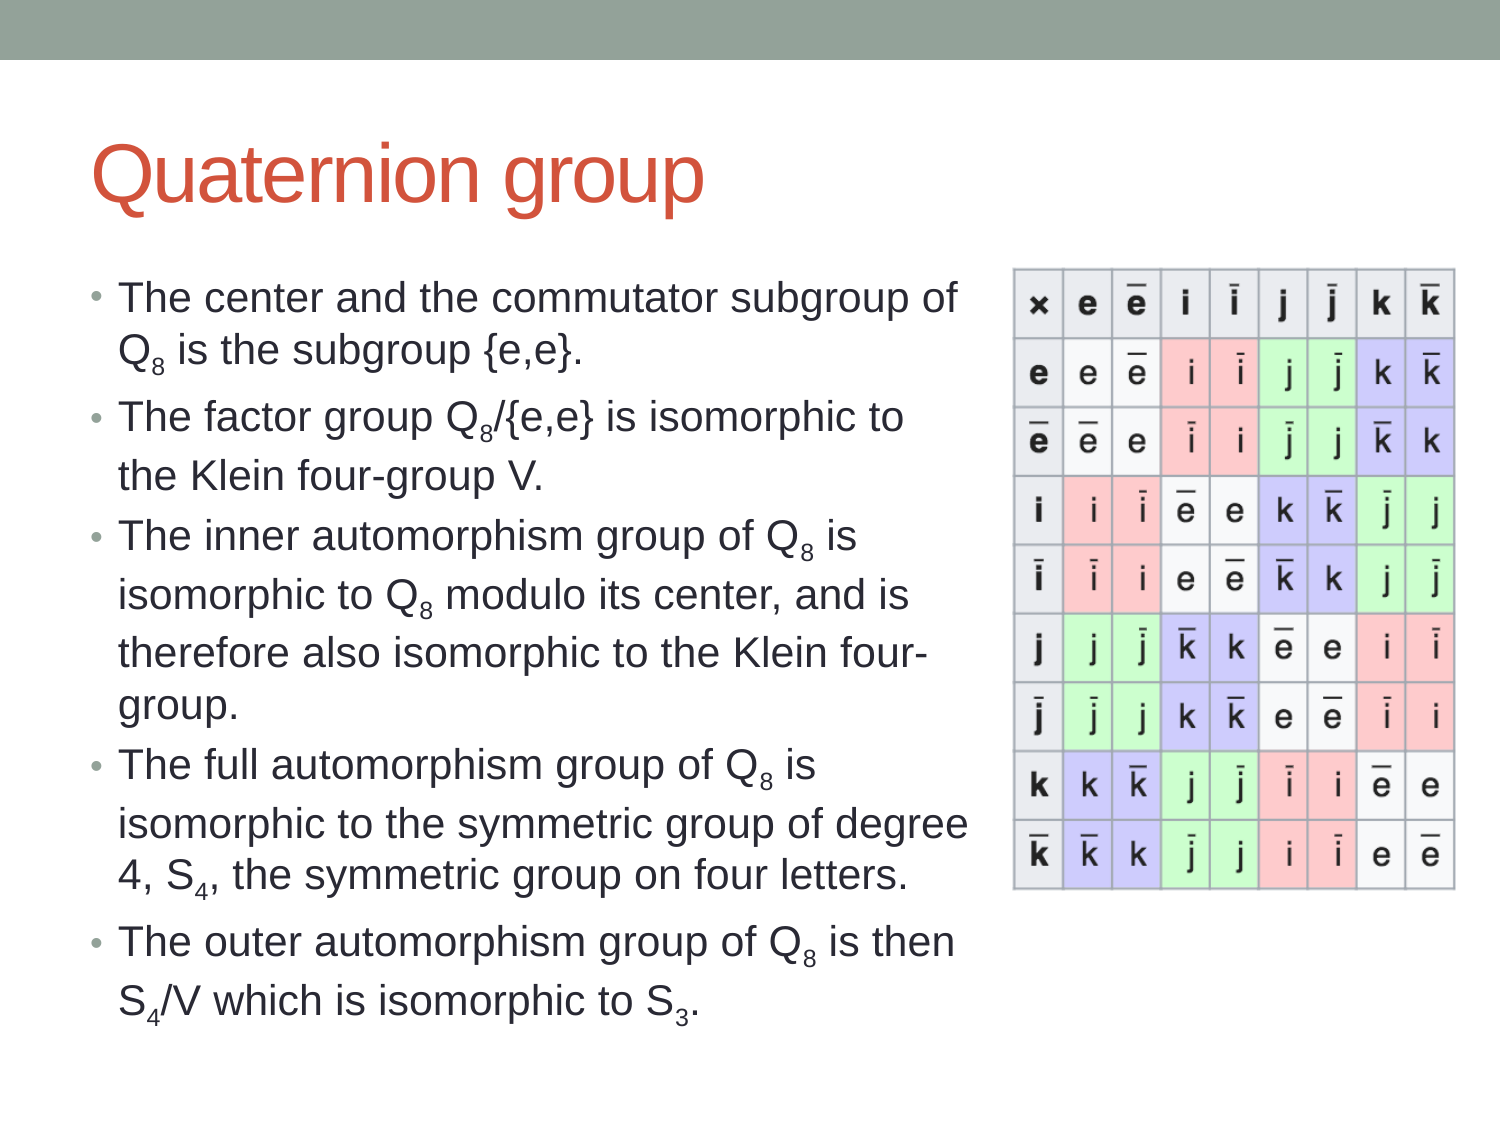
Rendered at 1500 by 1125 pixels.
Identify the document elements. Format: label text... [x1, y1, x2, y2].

list The center and the commutator subgroup of Q8 is the subgroup {e,e}. The factor group Q8/{e,e} is isomorphic to the Klein four-group V. The inner automorphism group of Q8 is isomorphic to Q8 modulo its center, and is therefore also isomorphic to the Klein four-group. The full automorphism group of Q8 is isomorphic to the symmetric group of degree 4, S4, the symmetric group on four letters. The outer automorphism group of Q8 is then S4/V which is isomorphic to S3. [75, 262, 988, 1063]
picture [1009, 262, 1460, 895]
title Quaternion group [75, 87, 1425, 250]
